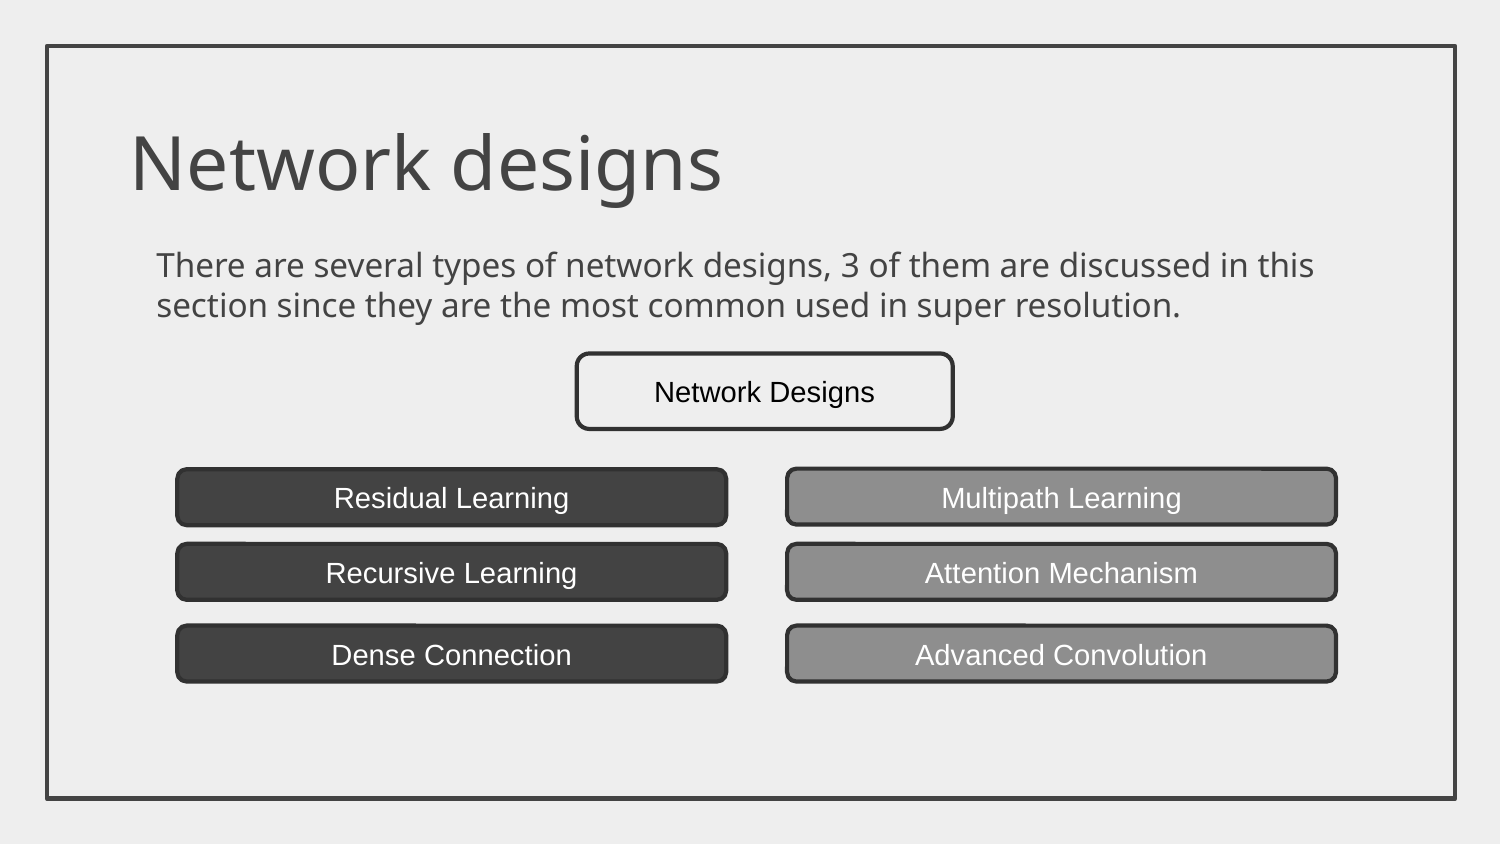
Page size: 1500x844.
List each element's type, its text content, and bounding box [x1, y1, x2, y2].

list There are several types of network designs, 3 of them are discussed in this section since they are the most common used in super resolution. [116, 229, 1337, 726]
text_box Multipath Learning [784, 466, 1339, 527]
text_box Dense Connection [175, 623, 729, 684]
text_box Advanced Convolution [784, 623, 1339, 684]
title Network designs [115, 100, 1302, 223]
text_box Recursive Learning [175, 541, 729, 602]
text_box Residual Learning [175, 467, 729, 528]
text_box Attention Mechanism [784, 541, 1339, 602]
text_box Network Designs [574, 351, 955, 432]
